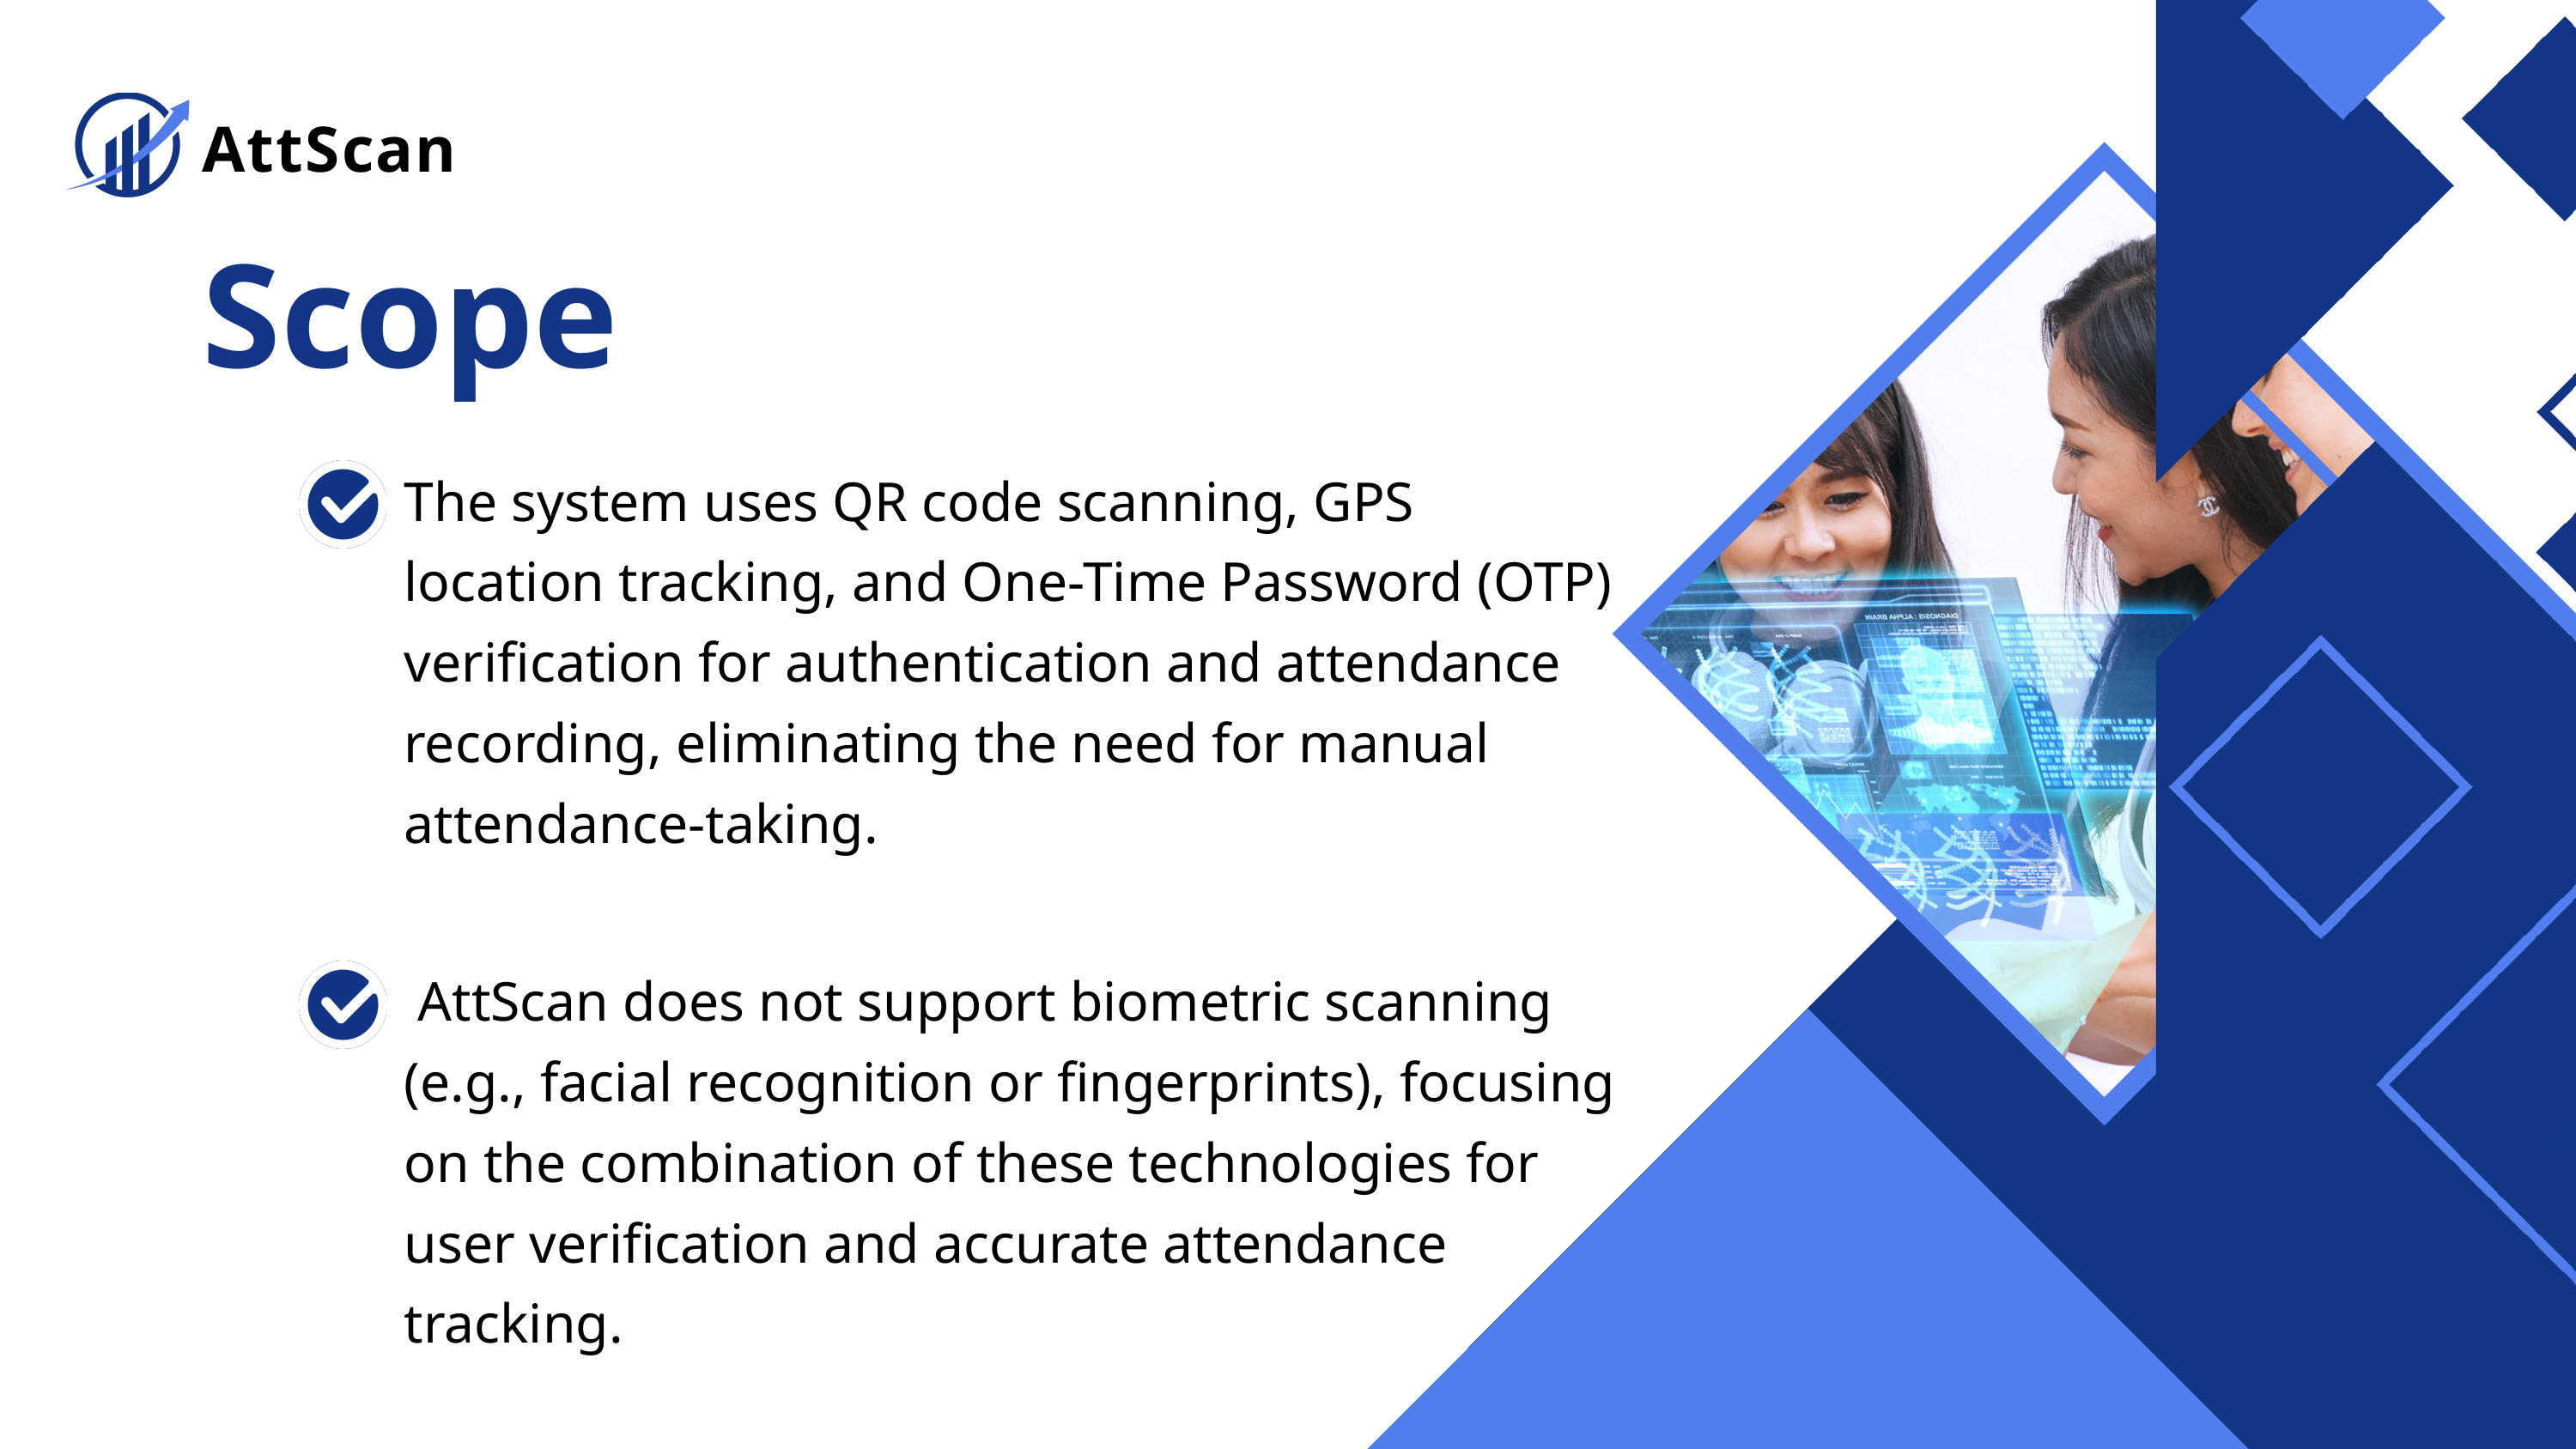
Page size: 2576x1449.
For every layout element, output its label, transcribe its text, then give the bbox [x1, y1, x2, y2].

text_box [65, 93, 190, 197]
text_box The system uses QR code scanning, GPS location tracking, and One-Time Password (OTP) verification for authentication and attendance recording, eliminating the need for manual attendance-taking. [404, 451, 1621, 854]
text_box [2263, 1118, 2576, 1449]
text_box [1626, 155, 2576, 1113]
text_box [299, 460, 387, 549]
text_box AttScan does not support biometric scanning (e.g., facial recognition or fingerprints), focusing on the combination of these technologies for user verification and accurate attendance tracking. [404, 951, 1463, 1434]
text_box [1467, 610, 1621, 1007]
text_box Scope [202, 224, 1621, 397]
text_box [2155, 0, 2576, 155]
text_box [1357, 1008, 2259, 1449]
text_box [299, 961, 387, 1049]
text_box AttScan [202, 109, 806, 185]
